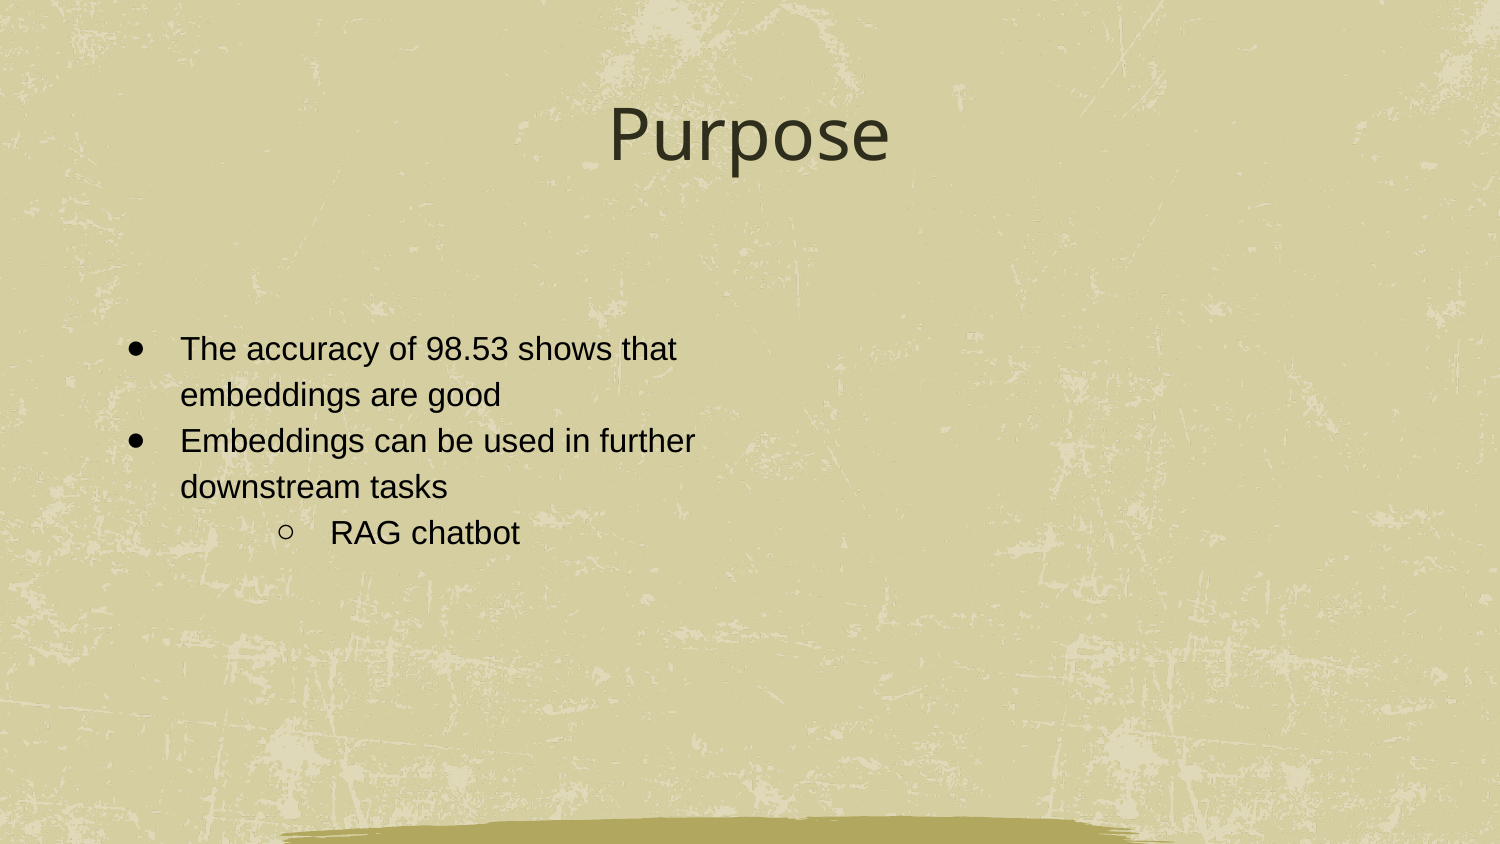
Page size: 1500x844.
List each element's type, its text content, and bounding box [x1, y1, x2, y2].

text_box The accuracy of 98.53 shows that embeddings are good Embeddings can be used in further downstream tasks RAG chatbot [90, 306, 715, 799]
title Purpose [118, 72, 1382, 167]
